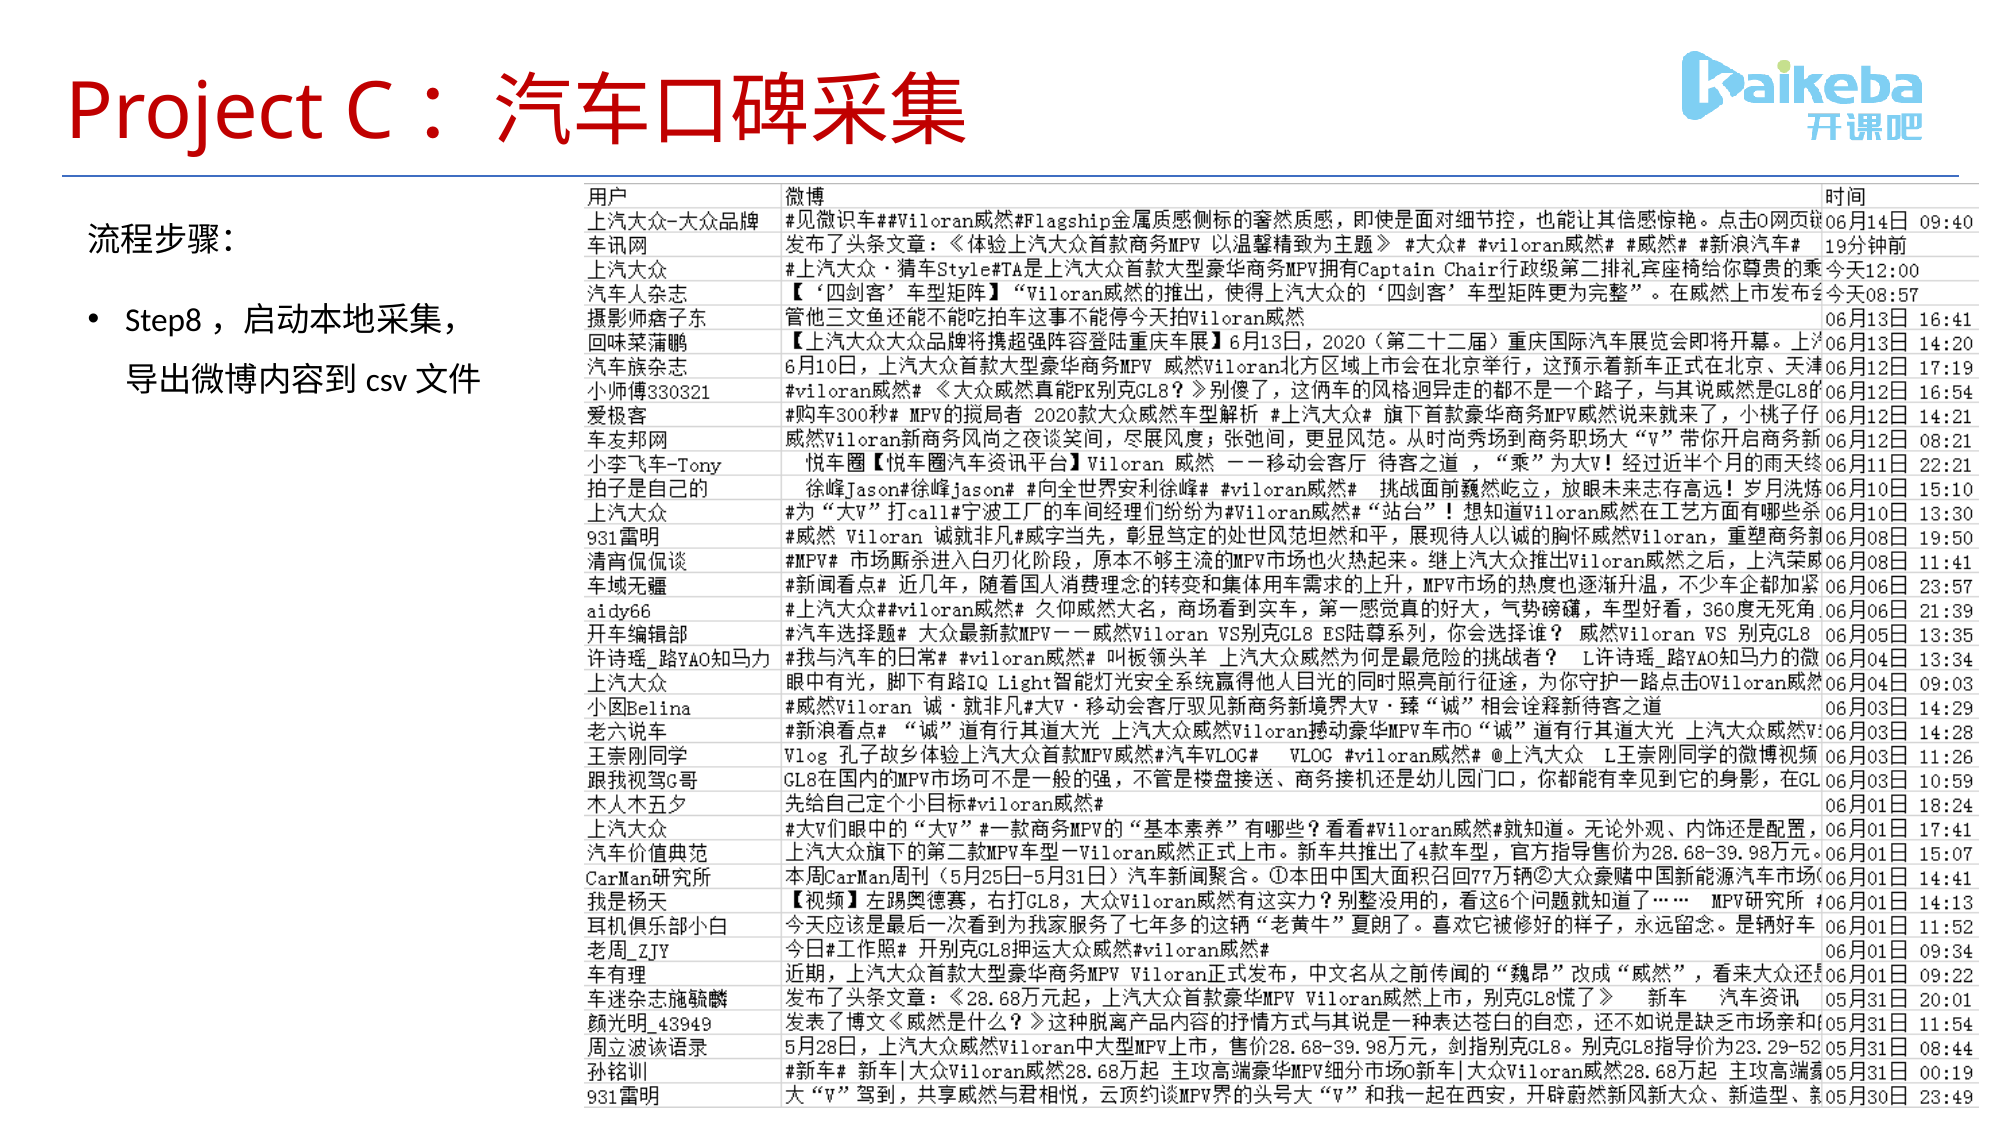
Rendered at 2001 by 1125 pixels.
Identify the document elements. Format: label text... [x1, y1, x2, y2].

title Project C：汽车口碑采集 [57, 59, 1728, 167]
text_box 流程步骤： Step8，启动本地采集，导出微博内容到csv文件 [80, 190, 501, 881]
picture [583, 183, 1980, 1108]
